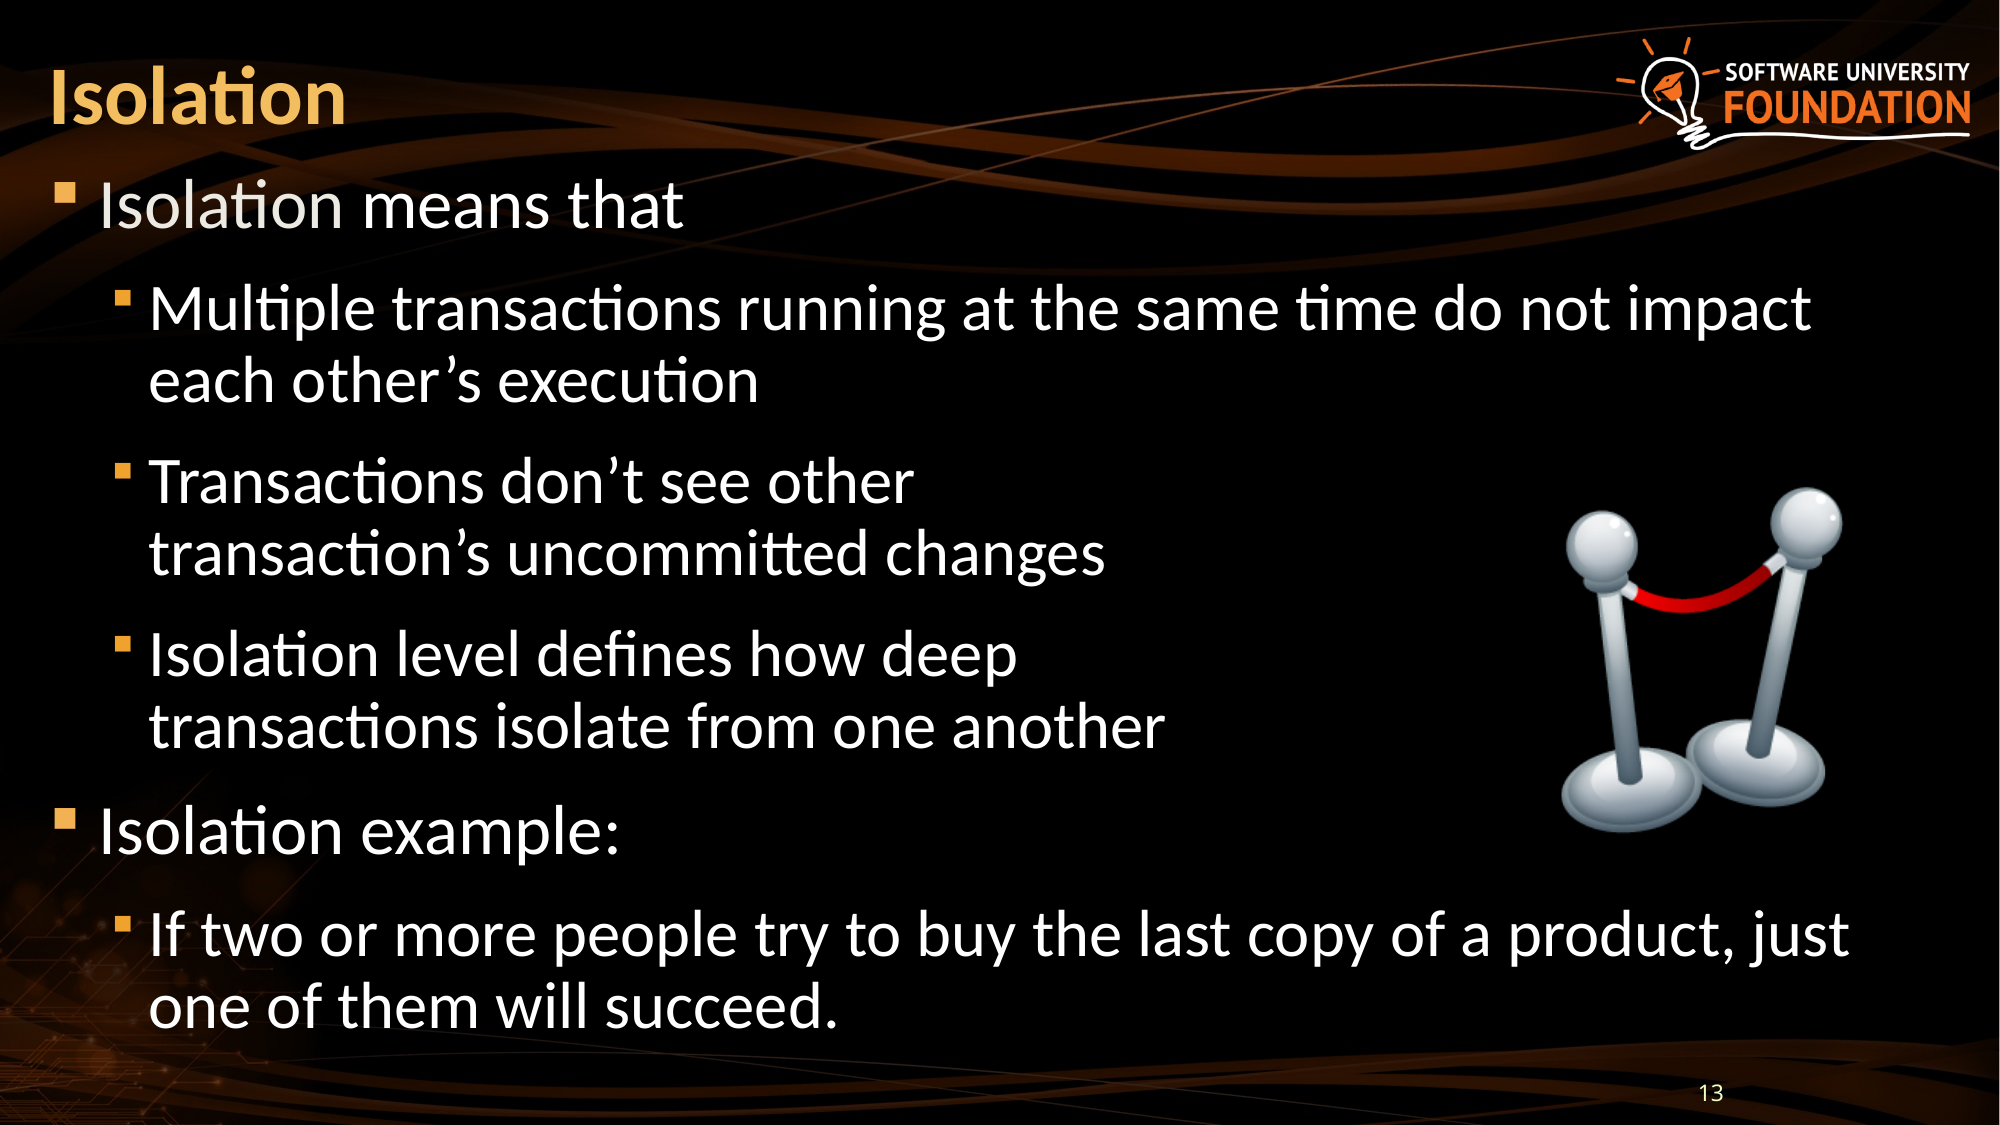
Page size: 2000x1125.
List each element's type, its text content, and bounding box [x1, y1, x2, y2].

title Isolation [30, 6, 1602, 189]
list Isolation means that Multiple transactions running at the same time do not impact each other’s execution Transactions don’t see other transaction’s uncommitted changes Isolation level defines how deep transactions isolate from one another Isolation example: If two or more people try to buy the last copy of a product, just one of them will succeed. [30, 161, 1968, 1076]
text_box 13 [1664, 1075, 1740, 1113]
picture [0, 0, 2000, 1125]
